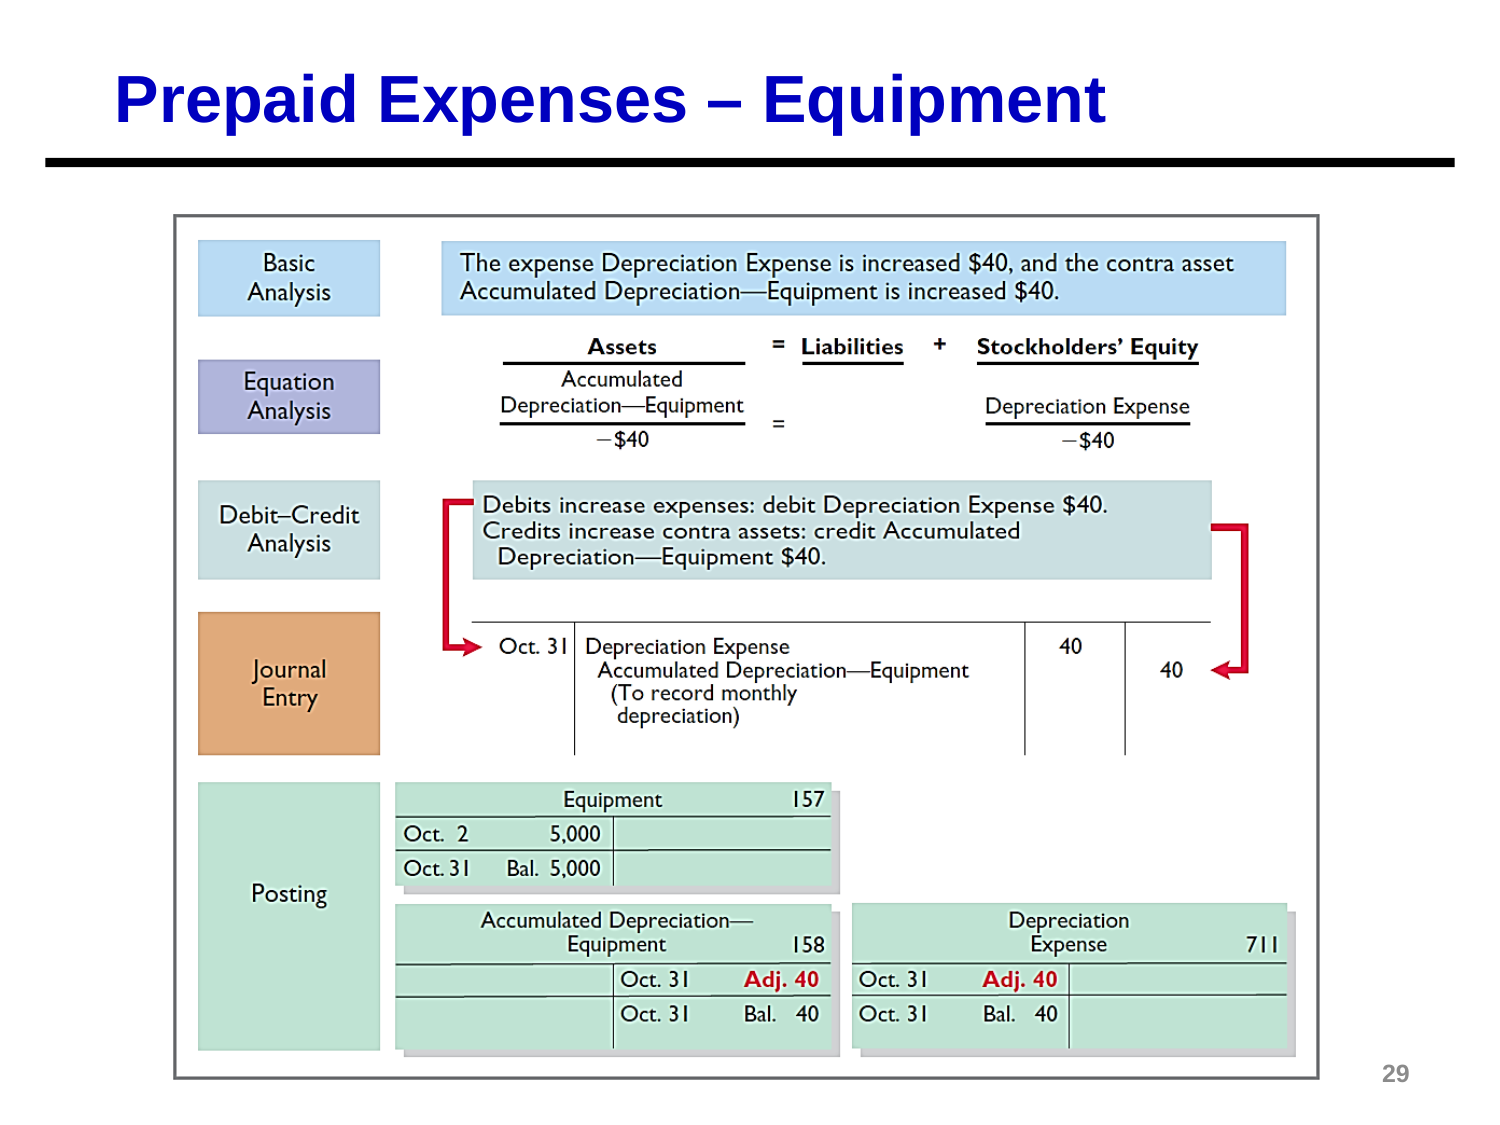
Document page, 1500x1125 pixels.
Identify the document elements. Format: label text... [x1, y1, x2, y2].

slide_number 29 [1074, 1042, 1425, 1103]
picture [168, 212, 1326, 1083]
text_box Prepaid Expenses – Equipment [99, 50, 1450, 142]
